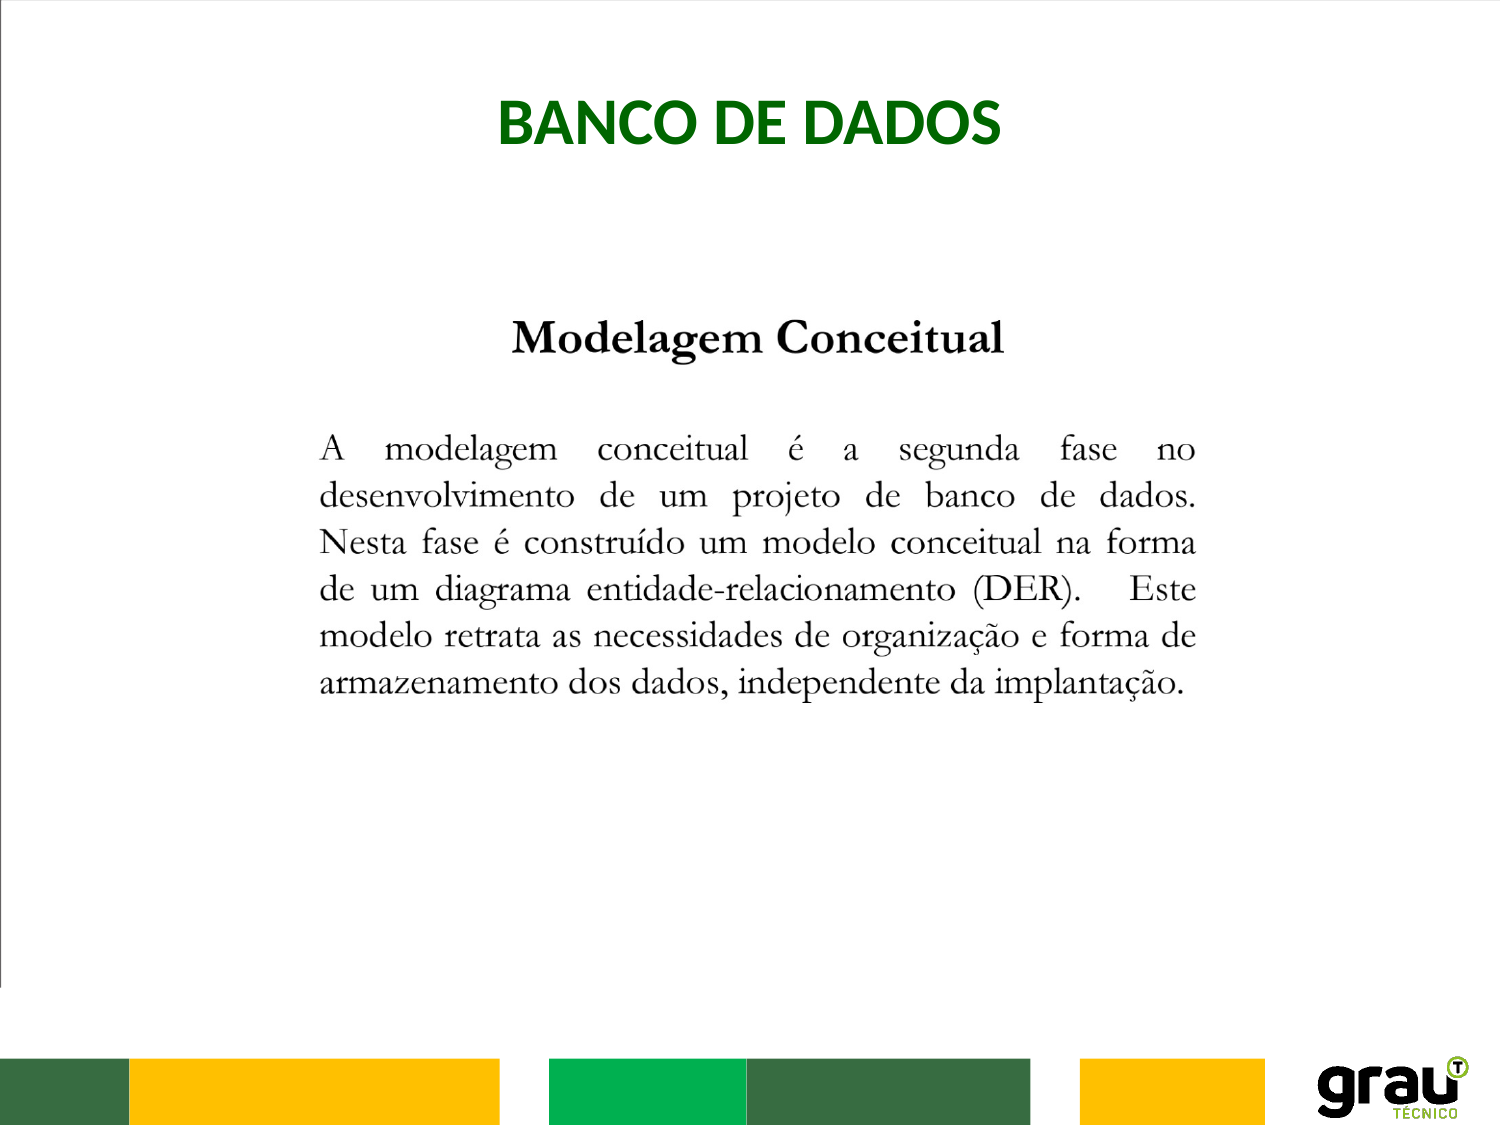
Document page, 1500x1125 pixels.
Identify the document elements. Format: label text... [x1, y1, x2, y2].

text_box BANCO DE DADOS [112, 7, 1388, 249]
picture [0, 0, 1500, 987]
picture [1316, 1055, 1470, 1121]
